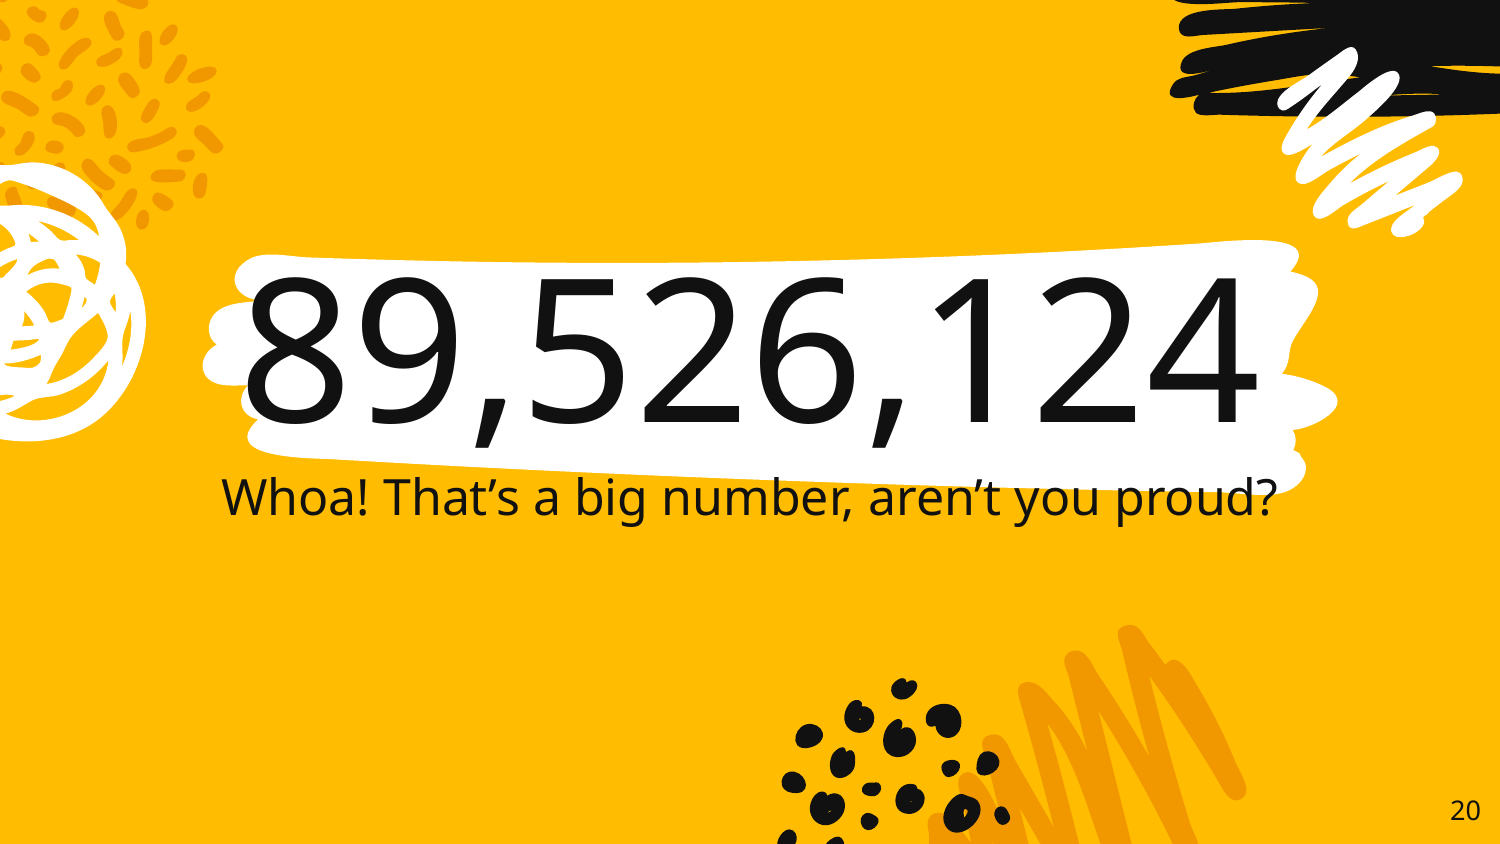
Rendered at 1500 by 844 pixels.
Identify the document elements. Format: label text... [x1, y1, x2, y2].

text_box [236, 240, 1299, 272]
slide_number 20 [1391, 779, 1482, 844]
subtitle Whoa! That’s a big number, aren’t you proud? [112, 465, 1388, 595]
title 89,526,124 [112, 272, 1388, 463]
